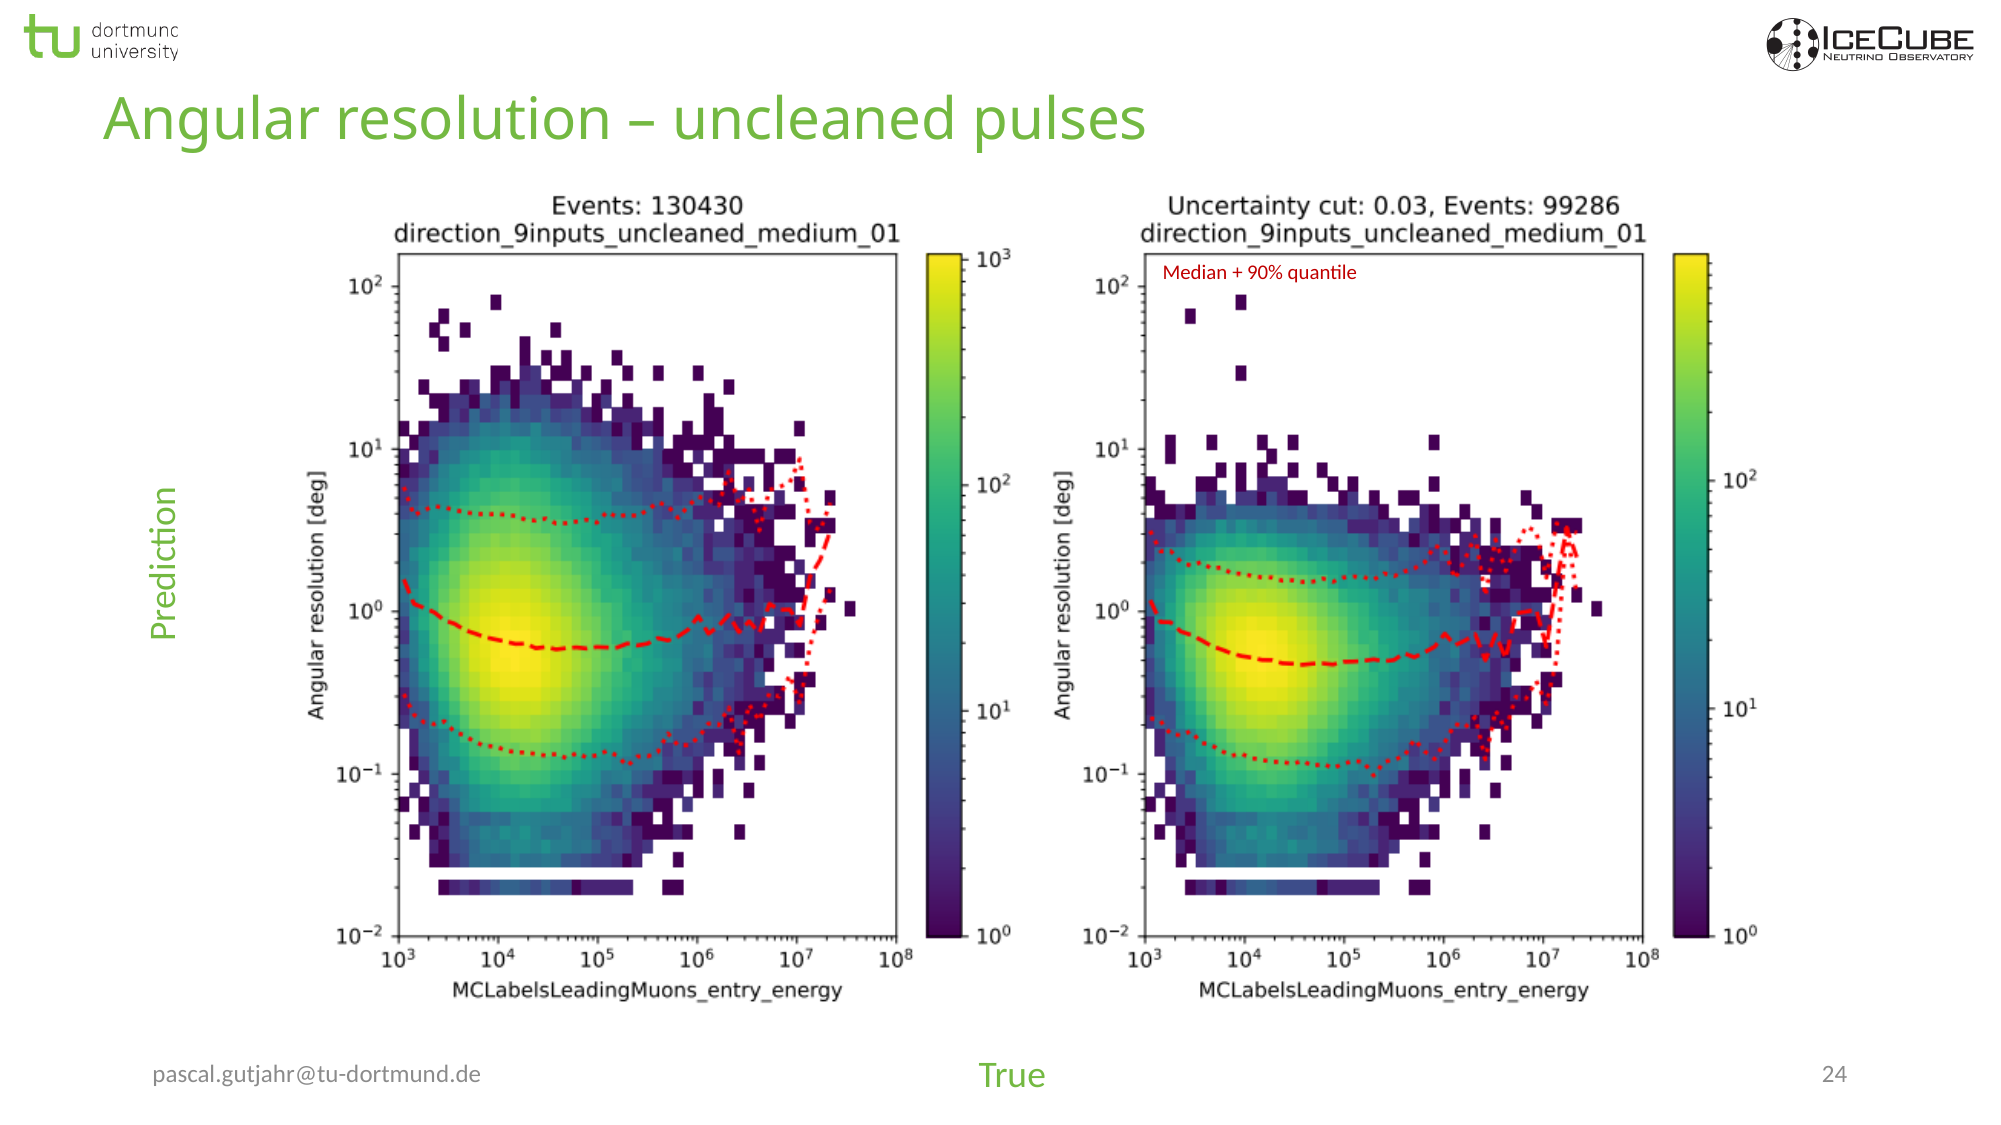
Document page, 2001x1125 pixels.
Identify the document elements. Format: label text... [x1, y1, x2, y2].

text_box True [963, 1042, 1148, 1103]
title Angular resolution – uncleaned pulses [88, 59, 1977, 182]
text_box Prediction [130, 446, 190, 657]
slide_number pascal.gutjahr@tu-dortmund.de [137, 1042, 588, 1103]
slide_number 24 [1412, 1042, 1863, 1103]
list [293, 181, 1771, 1014]
